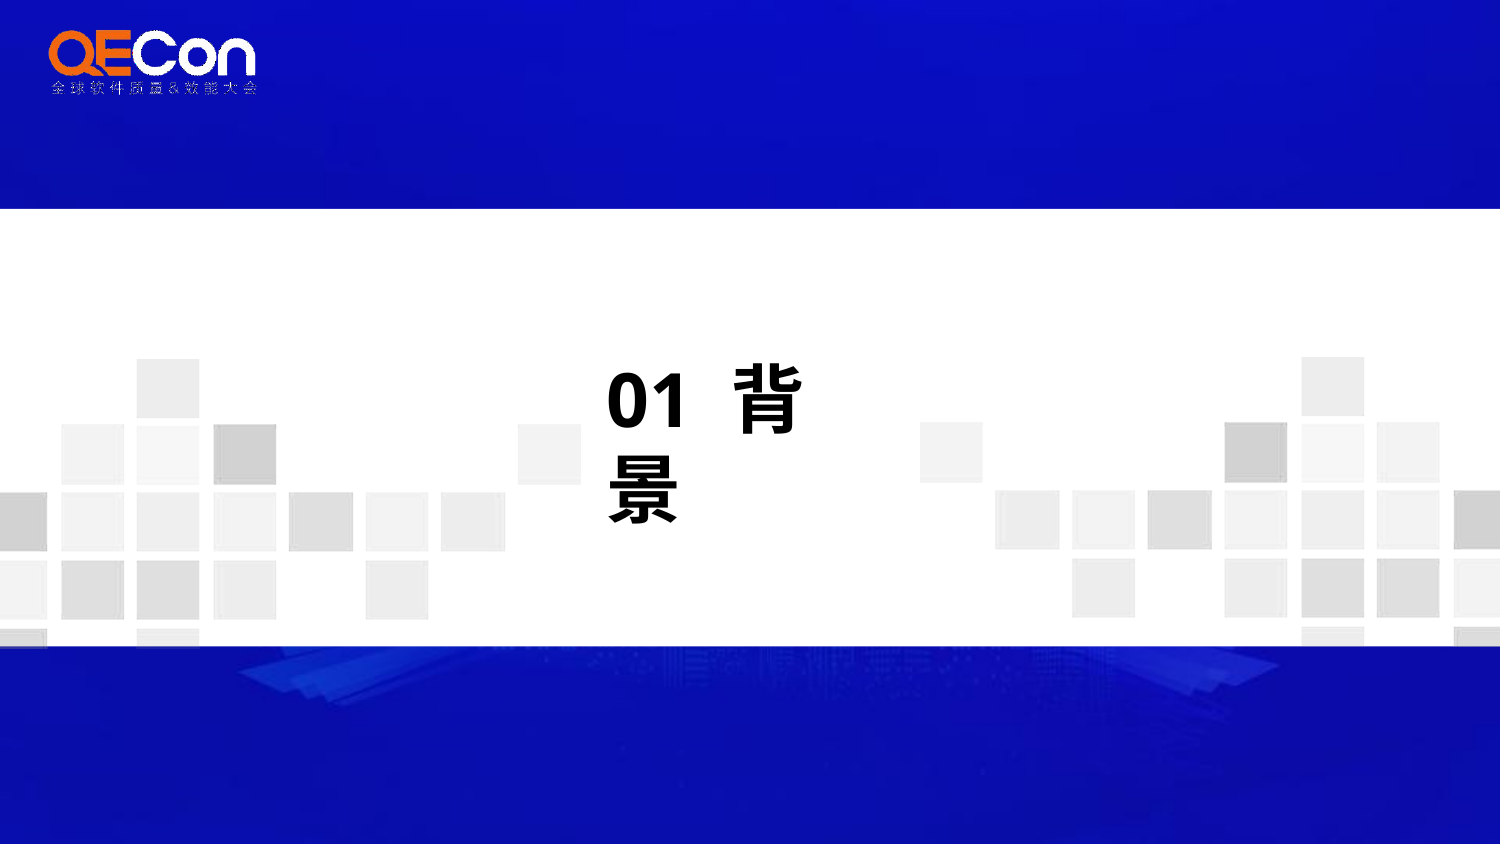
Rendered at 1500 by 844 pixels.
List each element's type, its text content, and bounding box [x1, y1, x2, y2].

title 01 背 景 [604, 350, 896, 533]
picture [0, 357, 1500, 844]
picture [0, 0, 1500, 208]
